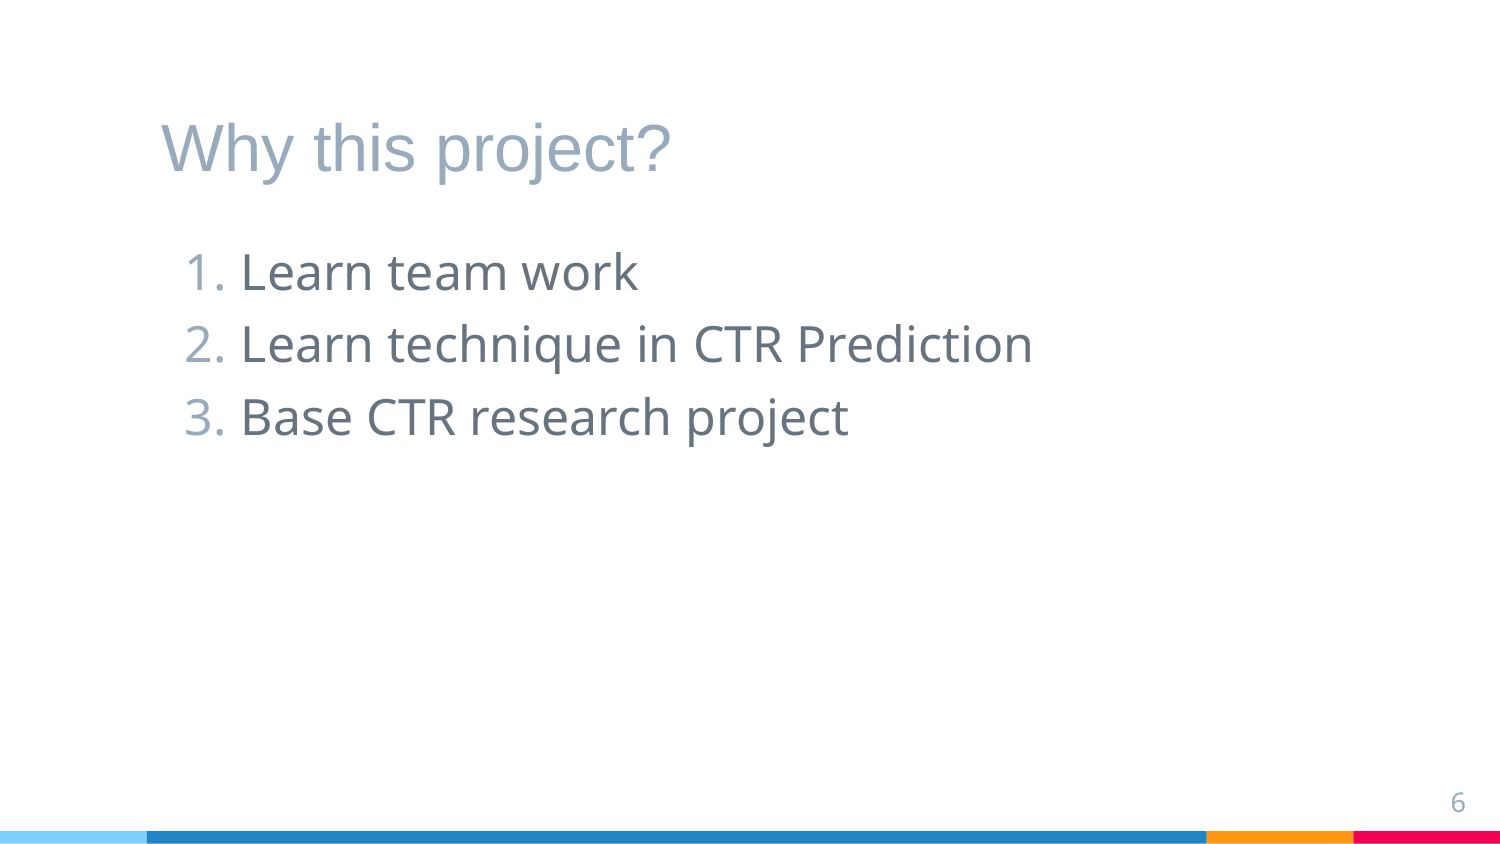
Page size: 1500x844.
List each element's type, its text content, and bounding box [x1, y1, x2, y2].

slide_number 6 [1391, 770, 1482, 822]
list Learn team work Learn technique in CTR Prediction Base CTR research project [146, 225, 1207, 809]
title Why this project? [146, 58, 1207, 200]
